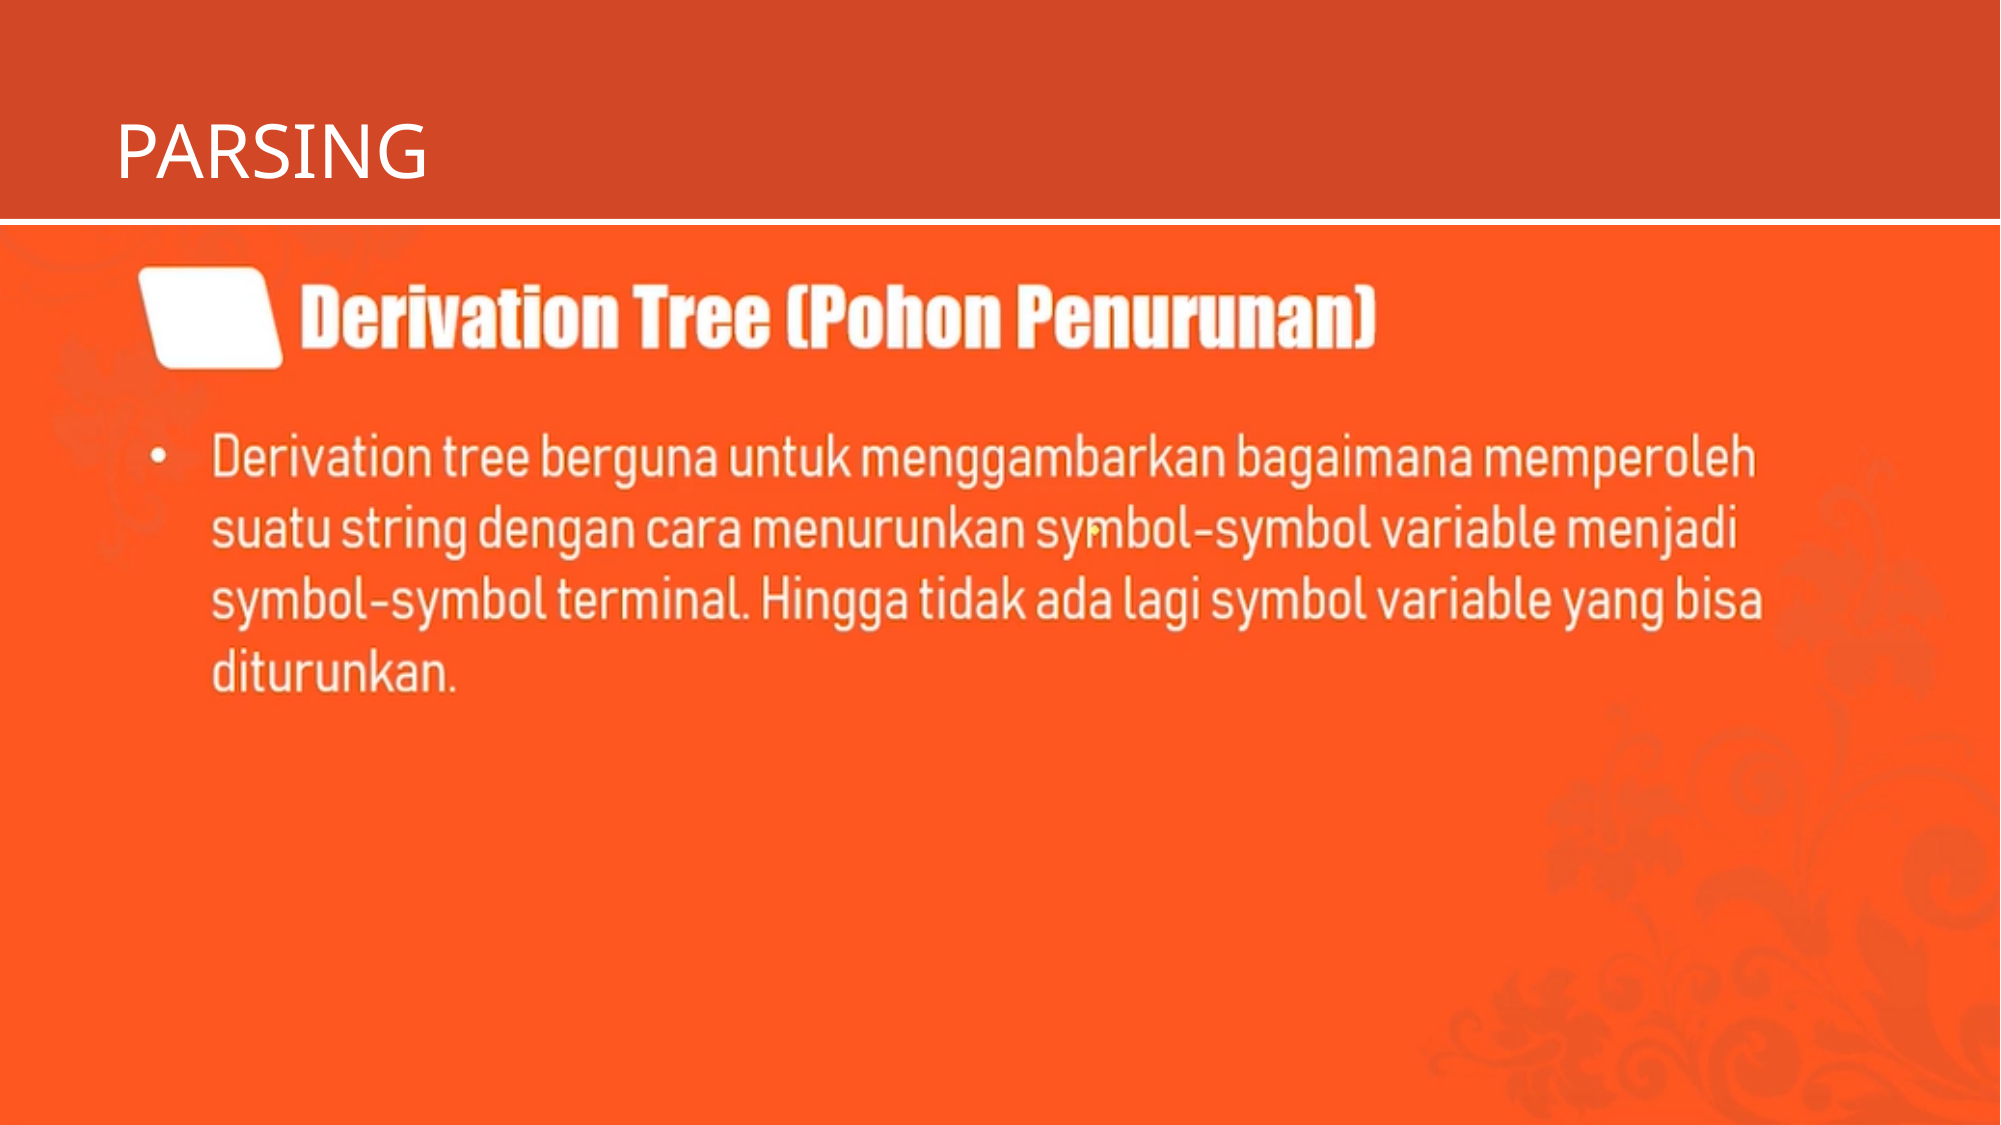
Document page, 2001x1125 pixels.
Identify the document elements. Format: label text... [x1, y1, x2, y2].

title PARSING [99, 0, 1863, 202]
picture [0, 225, 2000, 1125]
